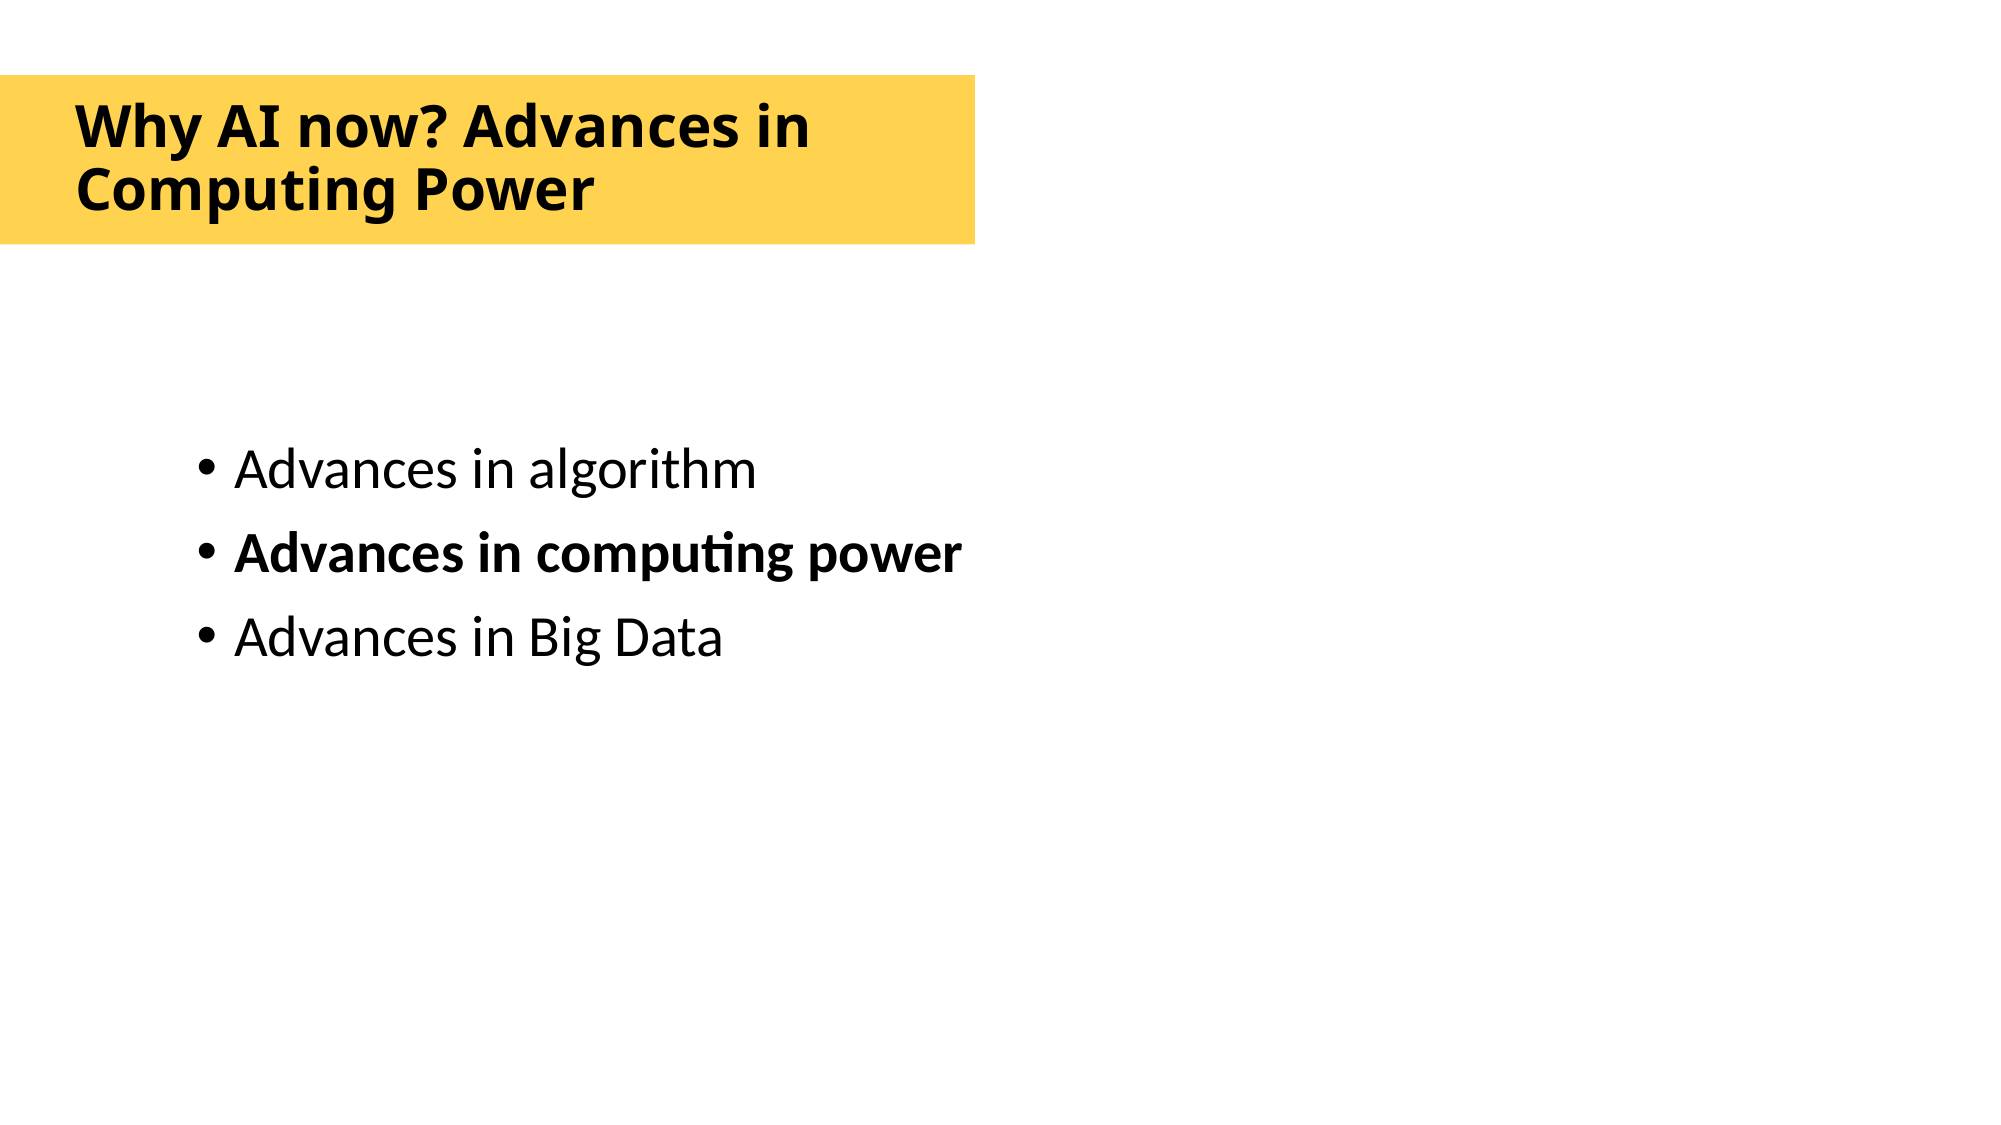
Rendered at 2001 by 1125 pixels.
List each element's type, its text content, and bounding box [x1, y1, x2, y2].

title Why AI now? Advances in Computing Power [0, 75, 975, 245]
list Advances in algorithm Advances in computing power Advances in Big Data [181, 431, 1907, 1125]
